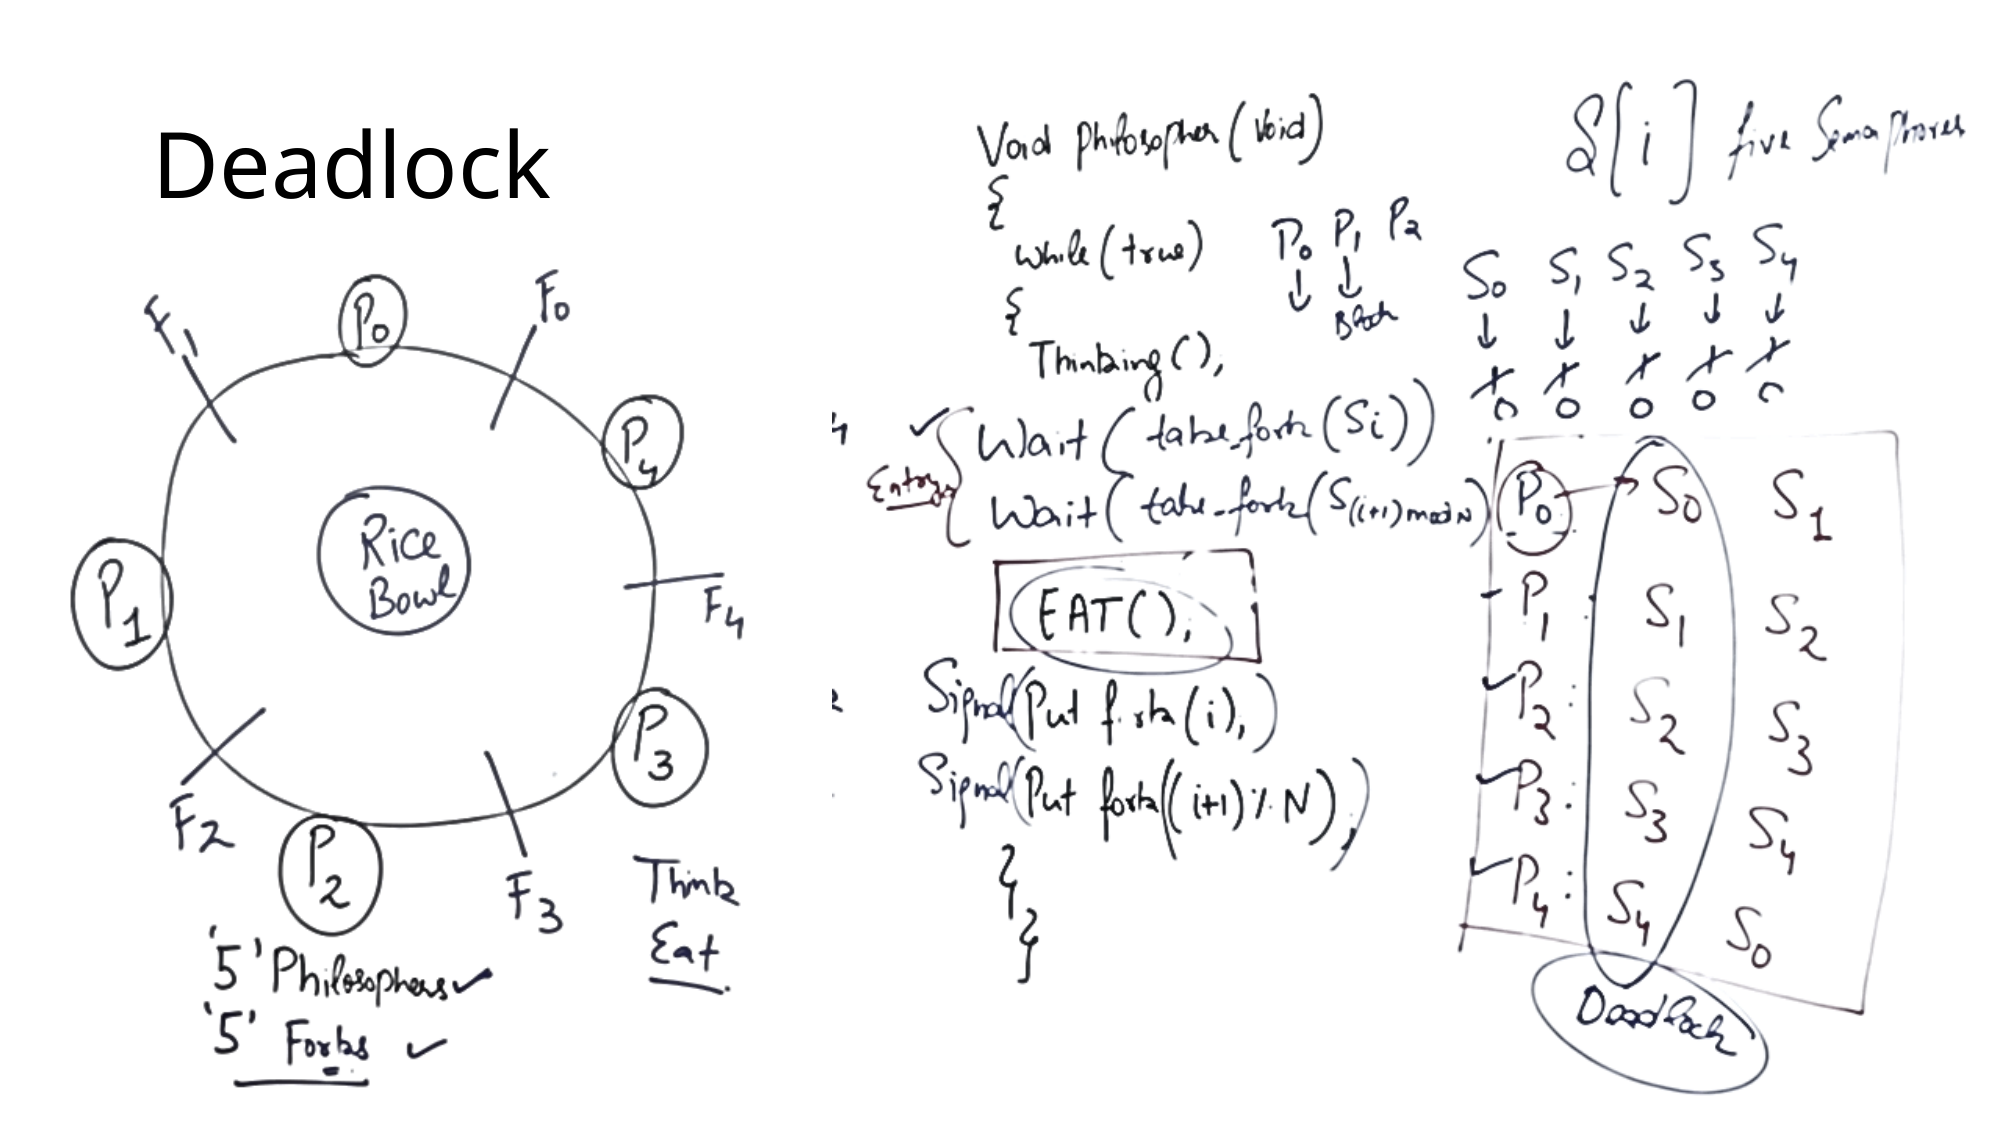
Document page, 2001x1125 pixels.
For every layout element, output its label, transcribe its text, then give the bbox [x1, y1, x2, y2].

title Deadlock [137, 59, 831, 278]
picture [38, 240, 797, 1125]
picture [831, 31, 1983, 1102]
